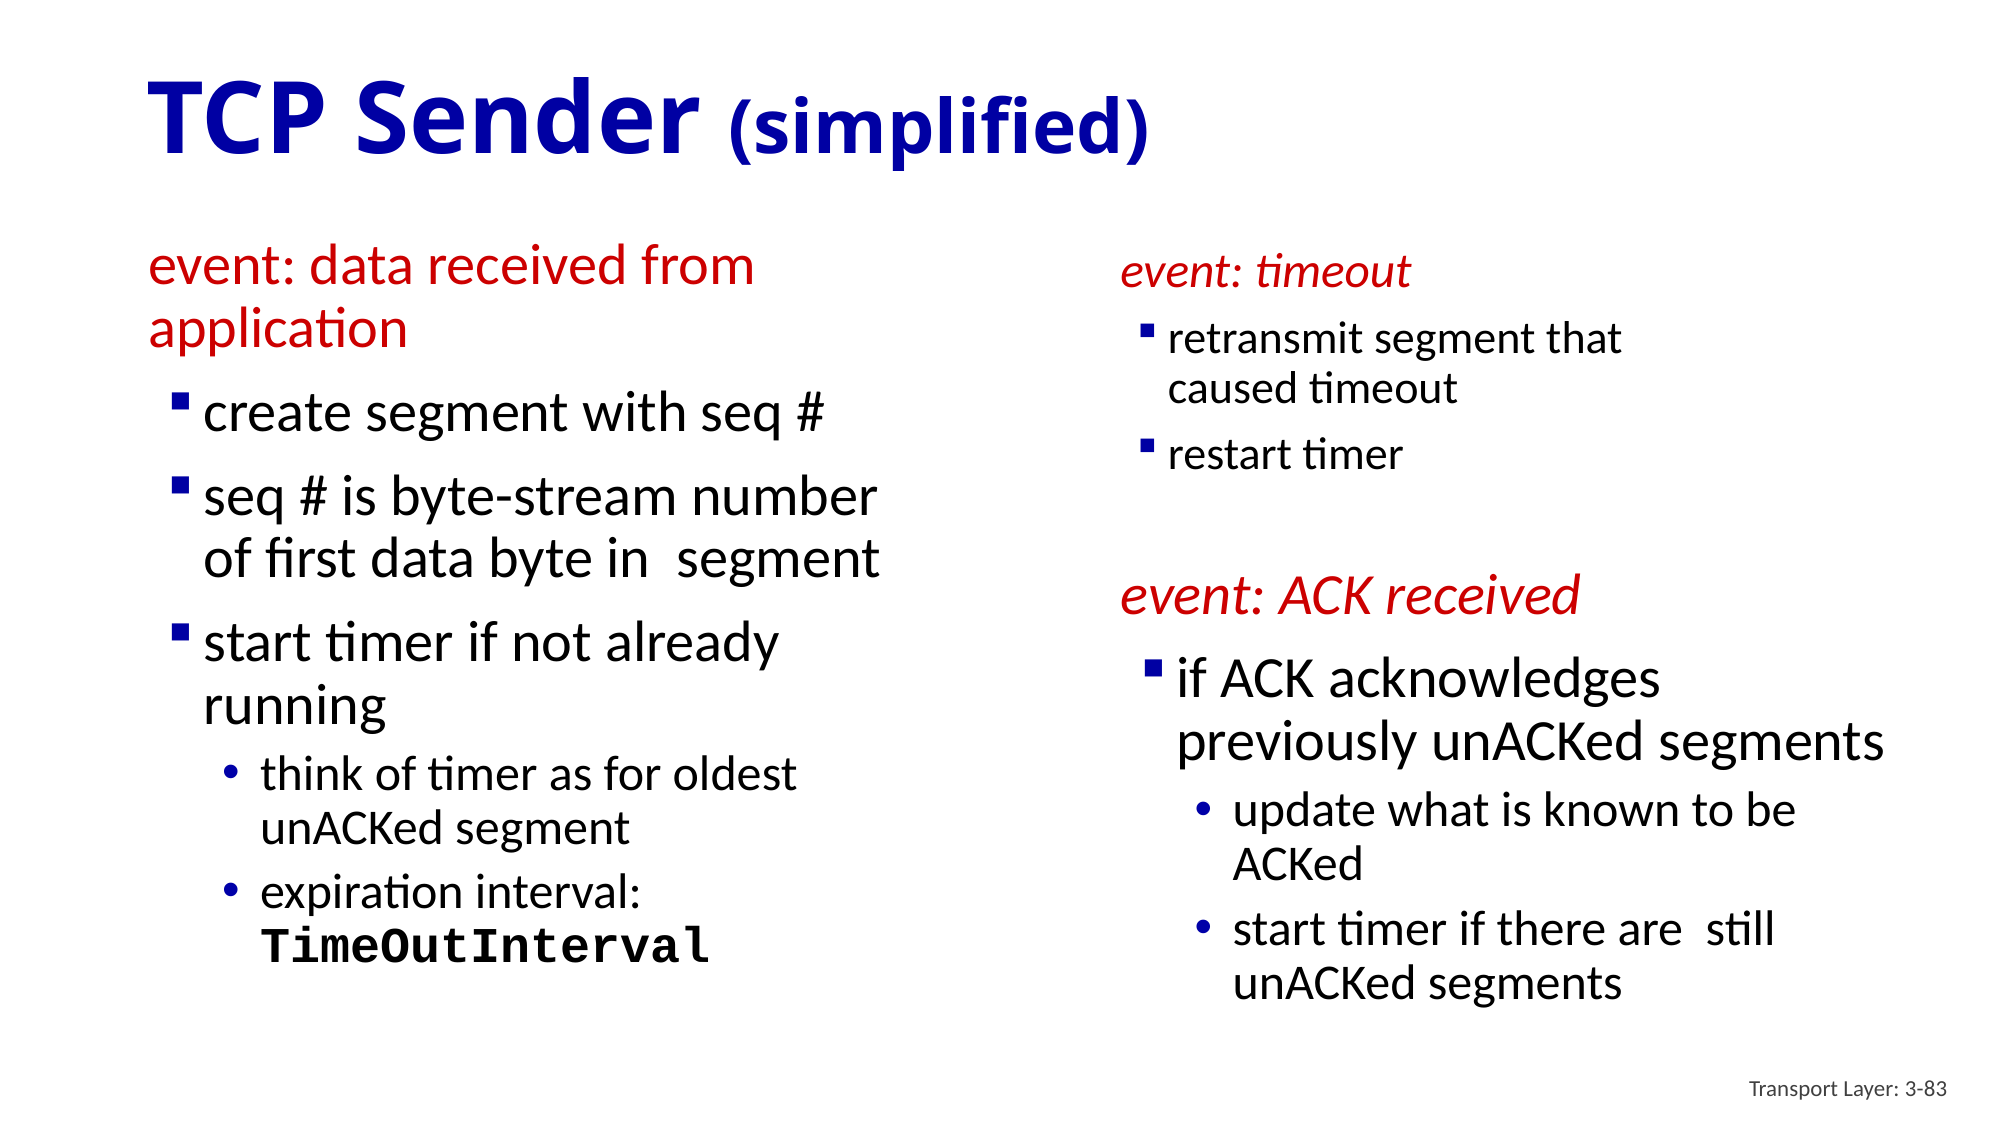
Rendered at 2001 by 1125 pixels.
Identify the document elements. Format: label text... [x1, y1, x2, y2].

text_box event: data received from application create segment with seq # seq # is byte-stream number of first data byte in segment start timer if not already running think of timer as for oldest unACKed segment expiration interval: TimeOutInterval [130, 227, 944, 990]
text_box event: timeout retransmit segment that caused timeout restart timer [1103, 237, 1729, 556]
slide_number Transport Layer: 3-83 [1512, 1056, 1963, 1117]
title TCP Sender (simplified) [131, 47, 2000, 195]
text_box event: ACK received if ACK acknowledges previously unACKed segments update what is known to be ACKed start timer if there are still unACKed segments [1103, 556, 1911, 1081]
